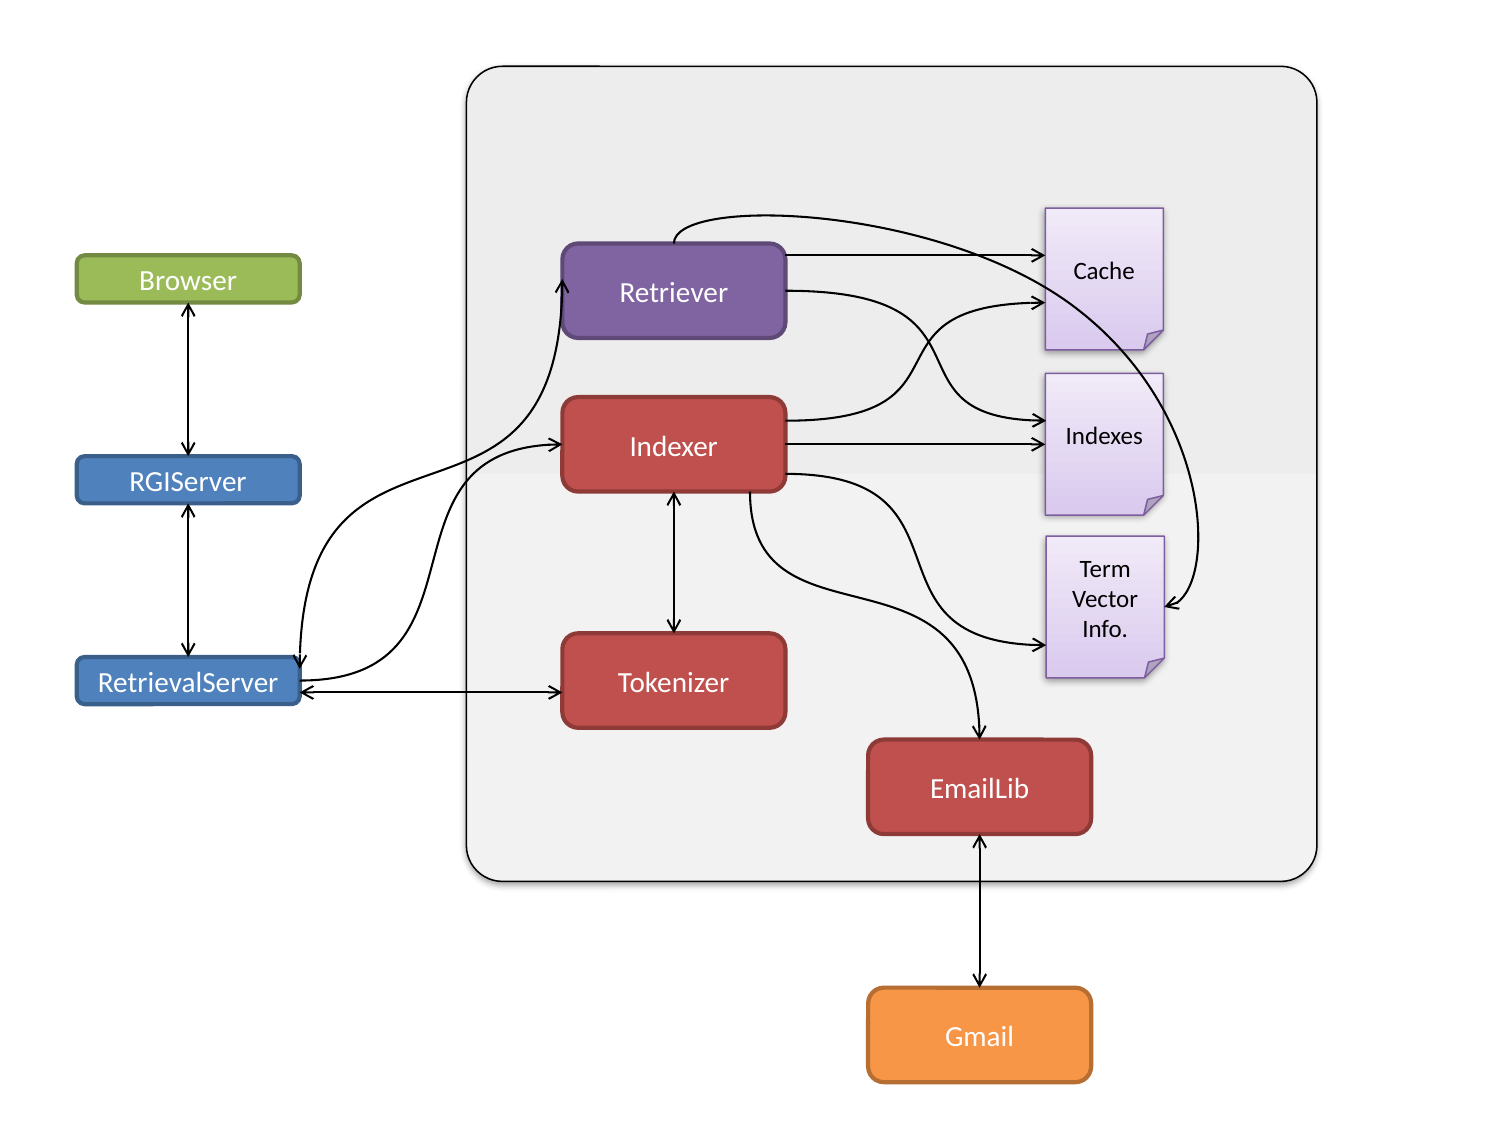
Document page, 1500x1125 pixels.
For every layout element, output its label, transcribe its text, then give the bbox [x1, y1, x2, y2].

text_box Term Vector Info. [1100, 535, 1166, 679]
text_box Browser [74, 253, 302, 305]
text_box Retriever [560, 241, 732, 341]
text_box Indexes [1106, 372, 1165, 516]
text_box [740, 679, 989, 731]
text_box [465, 65, 1318, 883]
text_box Cache [1106, 207, 1165, 351]
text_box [785, 473, 1047, 646]
text_box RGIServer [74, 454, 293, 506]
text_box Tokenizer [560, 631, 735, 730]
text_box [737, 179, 1101, 671]
text_box Gmail [865, 985, 1094, 1085]
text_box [785, 302, 1046, 421]
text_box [785, 290, 1047, 302]
text_box RetrievalServer [74, 654, 302, 707]
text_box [299, 278, 563, 444]
text_box EmailLib [865, 737, 1094, 837]
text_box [299, 444, 563, 681]
text_box Indexer [566, 394, 732, 494]
